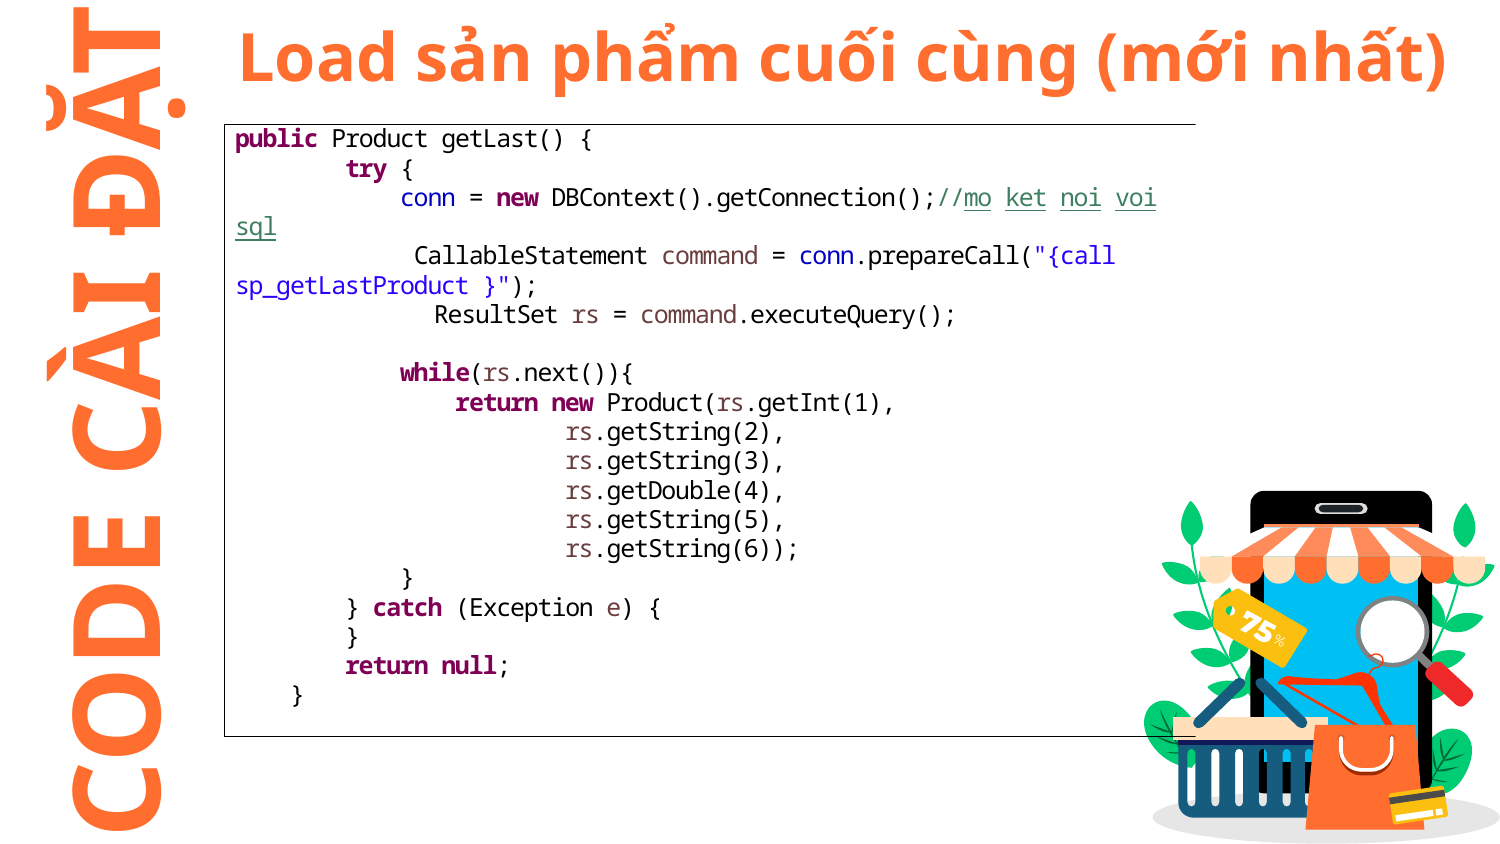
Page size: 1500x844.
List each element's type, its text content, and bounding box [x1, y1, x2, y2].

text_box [1123, 490, 1500, 844]
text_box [223, 123, 1196, 791]
text_box CODE CÀI ĐẶT [0, 0, 185, 844]
title Load sản phẩm cuối cùng (mới nhất) [184, 0, 1500, 96]
